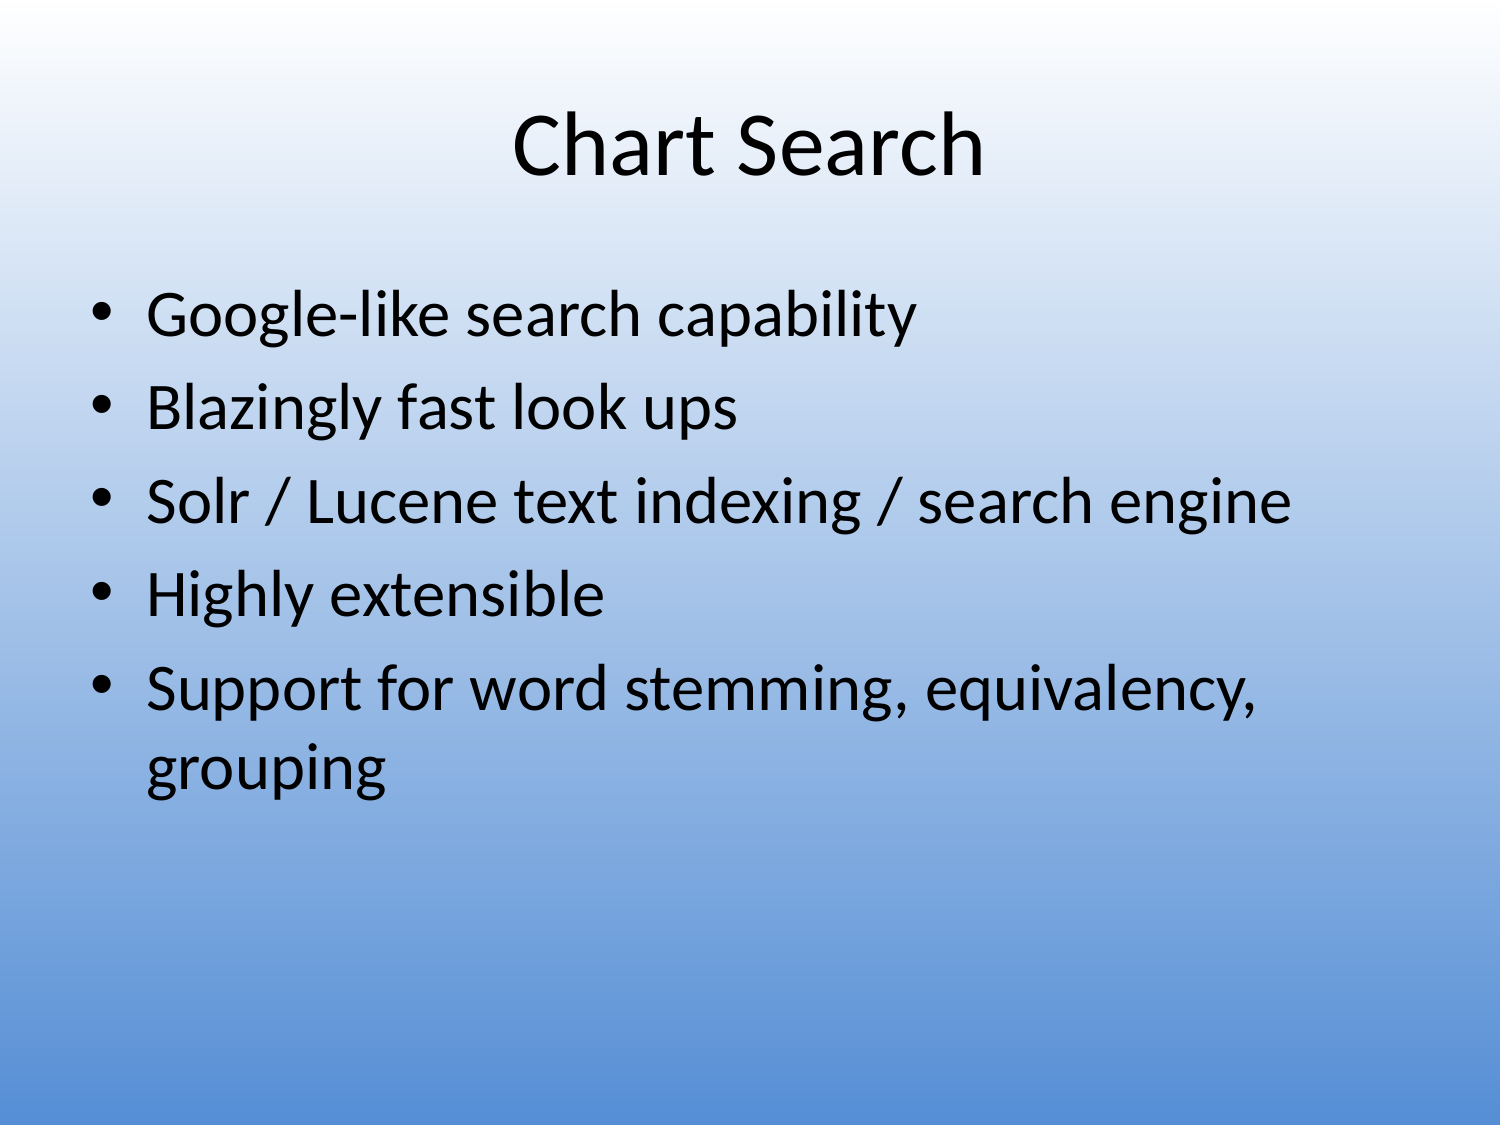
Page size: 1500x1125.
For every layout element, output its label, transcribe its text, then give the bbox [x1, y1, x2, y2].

title Chart Search [75, 45, 1425, 233]
list Google-like search capability Blazingly fast look ups Solr / Lucene text indexing / search engine Highly extensible Support for word stemming, equivalency, grouping [75, 262, 1425, 1005]
